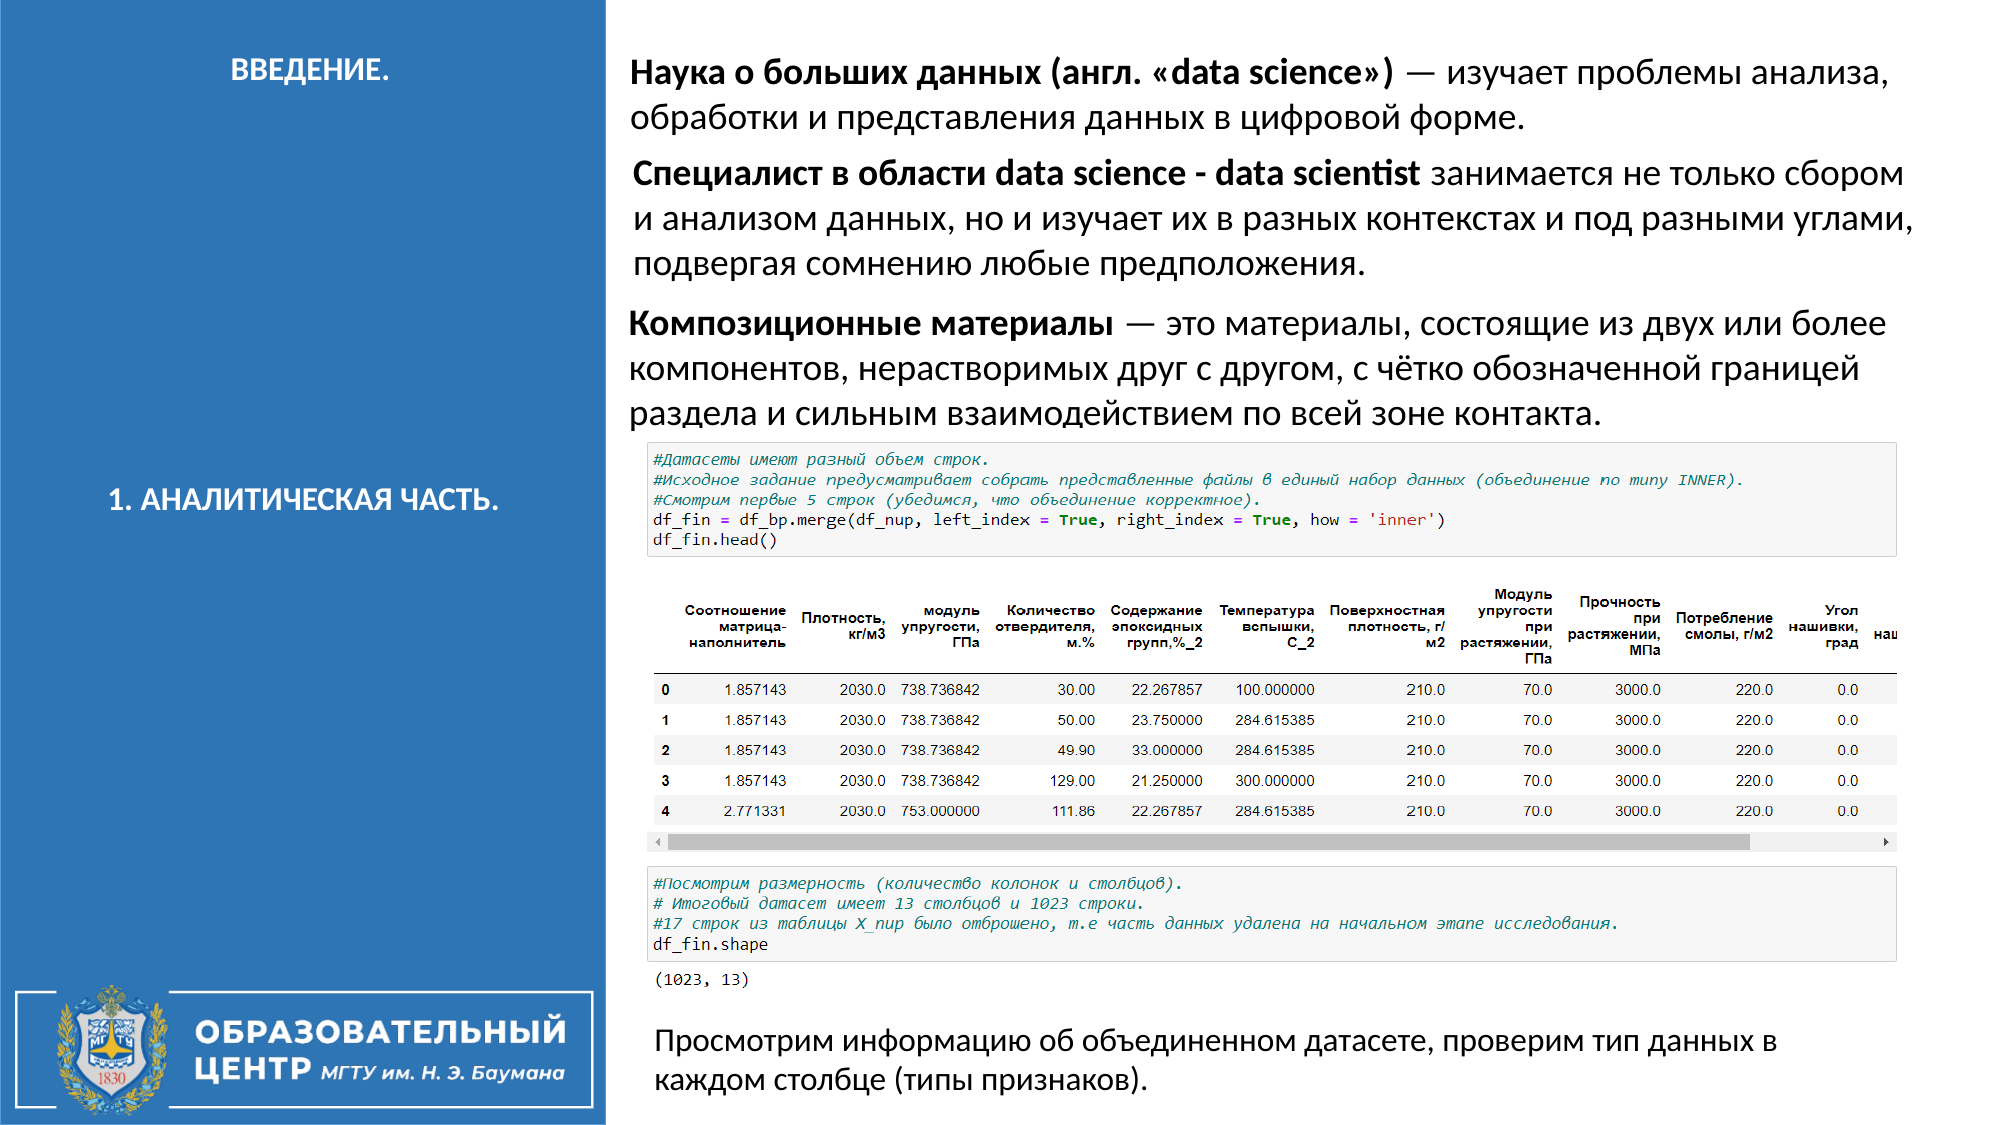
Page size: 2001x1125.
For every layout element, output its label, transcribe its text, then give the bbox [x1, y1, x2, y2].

text_box 1. Аналитическая часть. [23, 394, 585, 682]
text_box Специалист в области data science - data scientist занимается не только сбором и анализом данных, но и изучает их в разных контекстах и под разными углами, подвергая сомнению любые предположения. [618, 140, 1948, 335]
text_box [23, 8, 577, 246]
text_box Просмотрим информацию об объединенном датасете, проверим тип данных в каждом столбце (типы признаков). [639, 1010, 1907, 1105]
picture [15, 983, 594, 1117]
text_box Композиционные материалы — это материалы, состоящие из двух или более компонентов, нерастворимых друг с другом, с чётко обозначенной границей раздела и сильным взаимодействием по всей зоне контакта. [614, 290, 1912, 440]
picture [638, 428, 1915, 1002]
text_box [0, 0, 606, 1125]
text_box Введение. [30, 0, 591, 211]
text_box Наука о больших данных (англ. «data science») — изучает проблемы анализа, обработки и представления данных в цифровой форме. [615, 39, 1970, 145]
